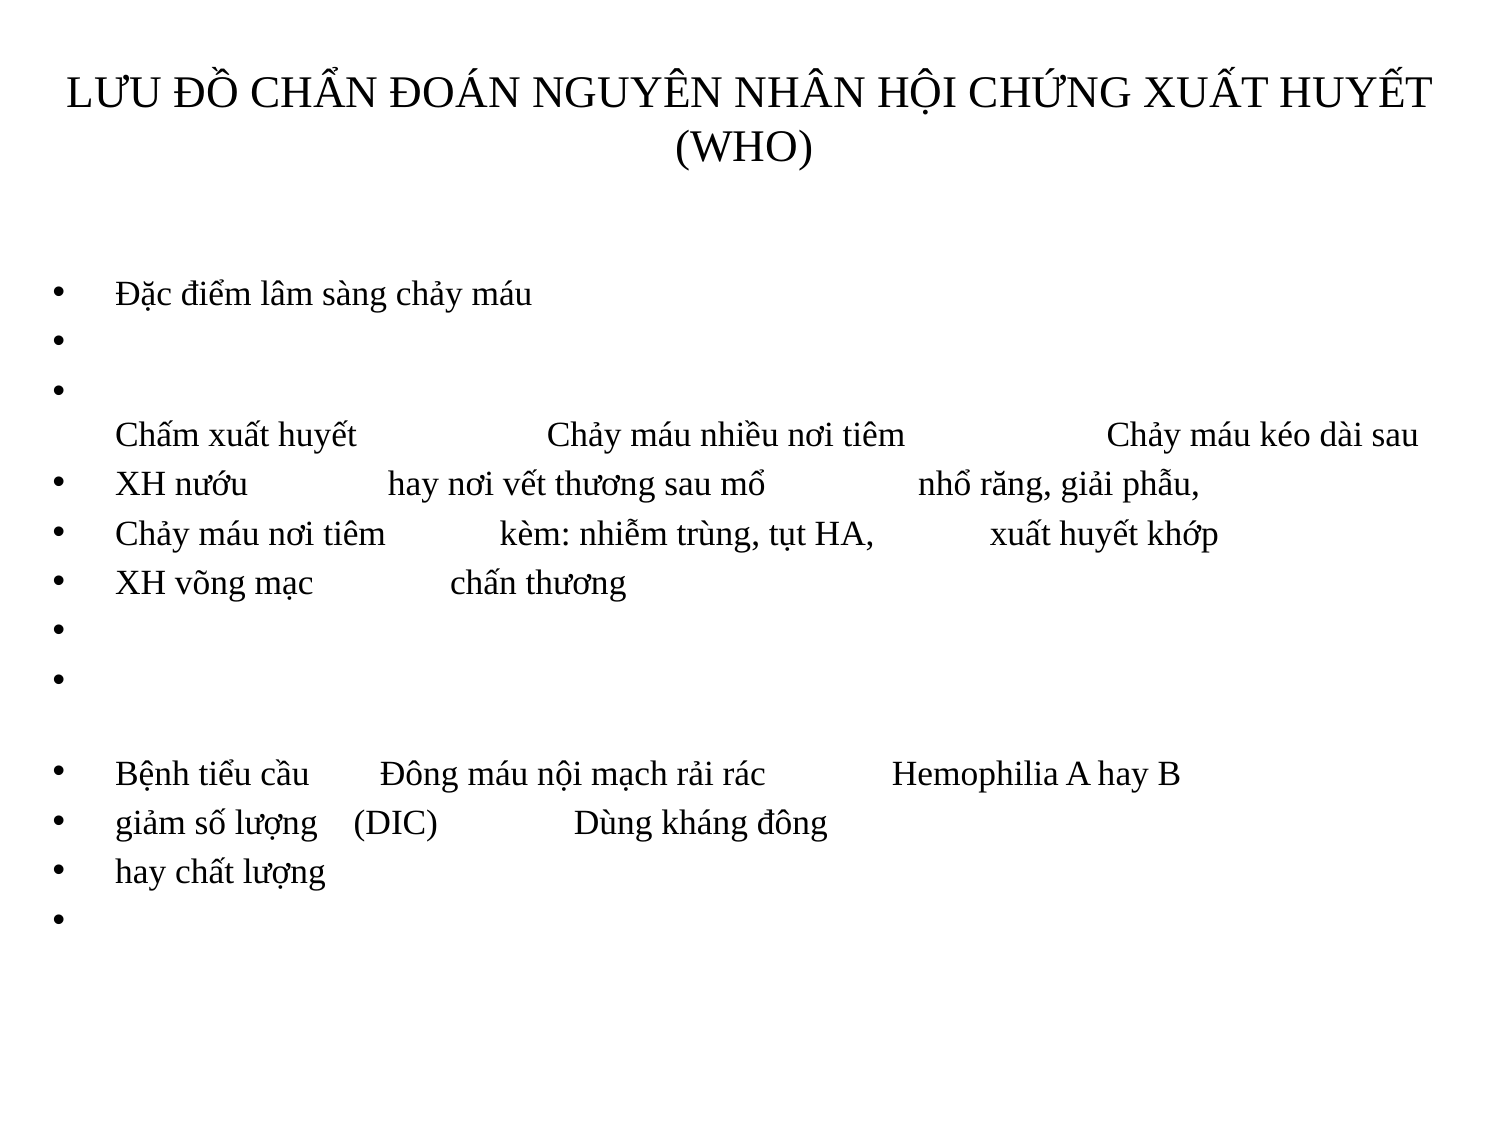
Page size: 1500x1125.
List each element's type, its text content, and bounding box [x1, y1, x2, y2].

title LƯU ĐỒ CHẨN ĐOÁN NGUYÊN NHÂN HỘI CHỨNG XUẤT HUYẾT (WHO) [0, 0, 1500, 233]
list Đặc điểm lâm sàng chảy máu Chấm xuất huyết Chảy máu nhiều nơi tiêm Chảy máu kéo dài sau XH nướu hay nơi vết thương sau mổ nhổ răng, giải phẫu, Chảy máu nơi tiêm kèm: nhiễm trùng, tụt HA, xuất huyết khớp XH võng mạc chấn thương Bệnh tiểu cầu Đông máu nội mạch rải rác Hemophilia A hay B giảm số lượng (DIC) Dùng kháng đông hay chất lượng [37, 262, 1500, 1005]
